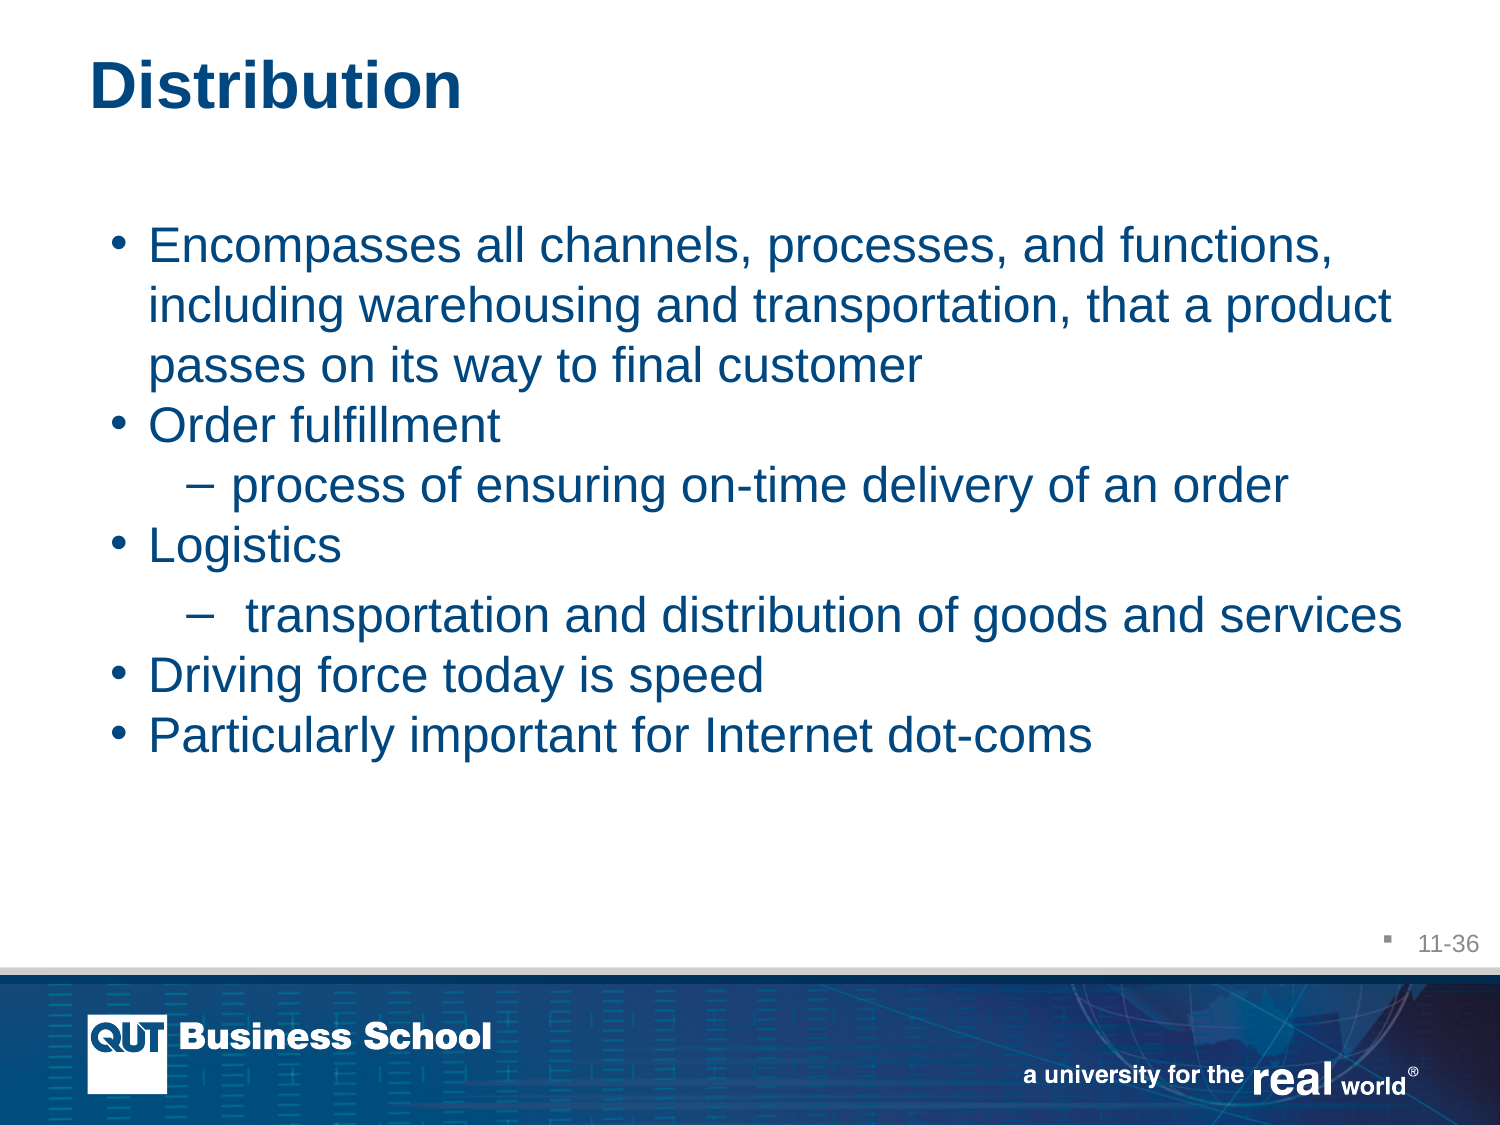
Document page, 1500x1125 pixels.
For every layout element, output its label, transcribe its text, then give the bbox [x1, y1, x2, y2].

title Distribution [75, 10, 1425, 154]
list Encompasses all channels, processes, and functions, including warehousing and transportation, that a product passes on its way to final customer Order fulfillment process of ensuring on-time delivery of an order Logistics transportation and distribution of goods and services Driving force today is speed Particularly important for Internet dot-coms [95, 204, 1446, 948]
slide_number 11-36 [1144, 912, 1495, 973]
picture [0, 984, 1500, 1125]
